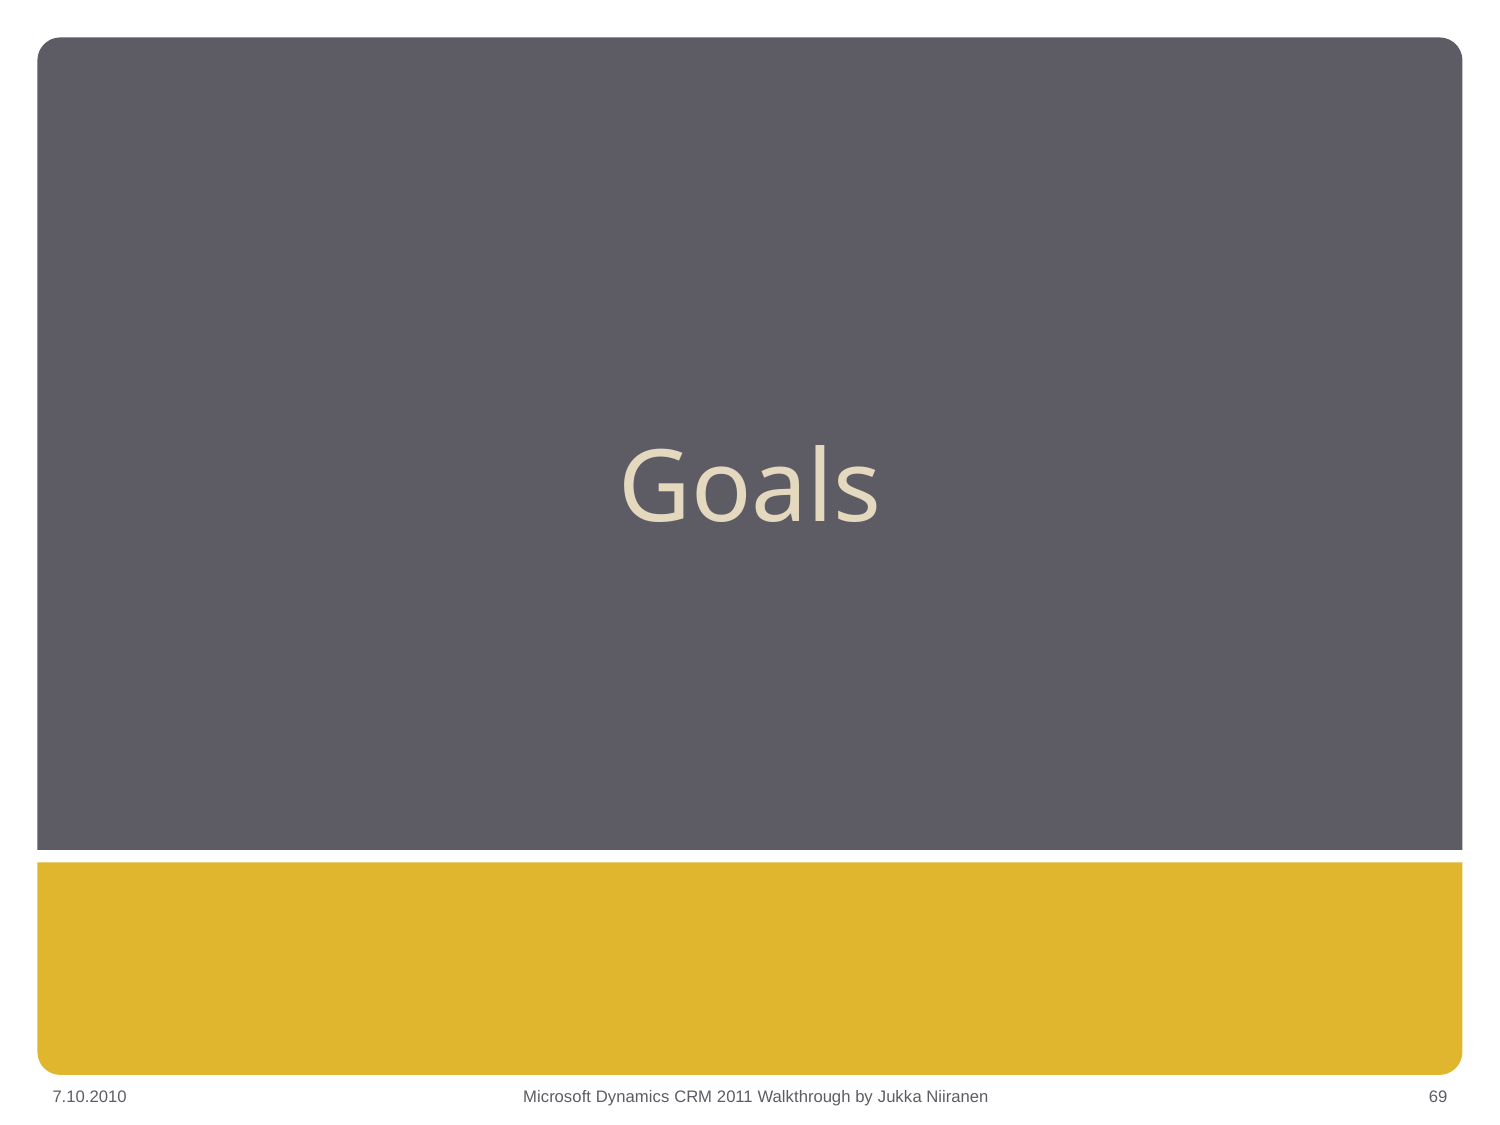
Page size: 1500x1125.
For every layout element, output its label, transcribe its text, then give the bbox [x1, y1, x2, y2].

footer Microsoft Dynamics CRM 2011 Walkthrough by Jukka Niiranen [474, 1069, 1038, 1123]
title Goals [112, 137, 1388, 825]
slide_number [37, 1069, 388, 1123]
slide_number 69 [1112, 1069, 1463, 1123]
